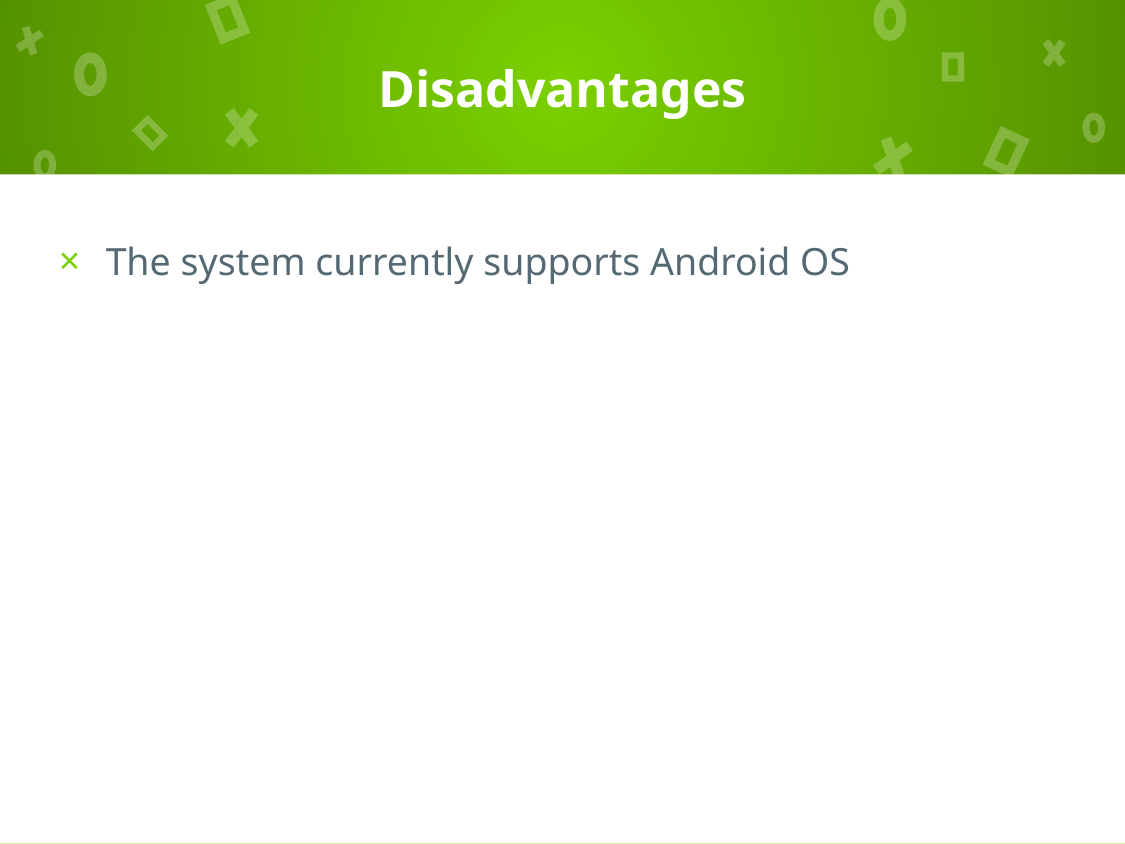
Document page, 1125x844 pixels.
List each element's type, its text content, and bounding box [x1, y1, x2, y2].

title Disadvantages [56, 0, 1069, 175]
list The system currently supports Android OS [43, 222, 1097, 808]
